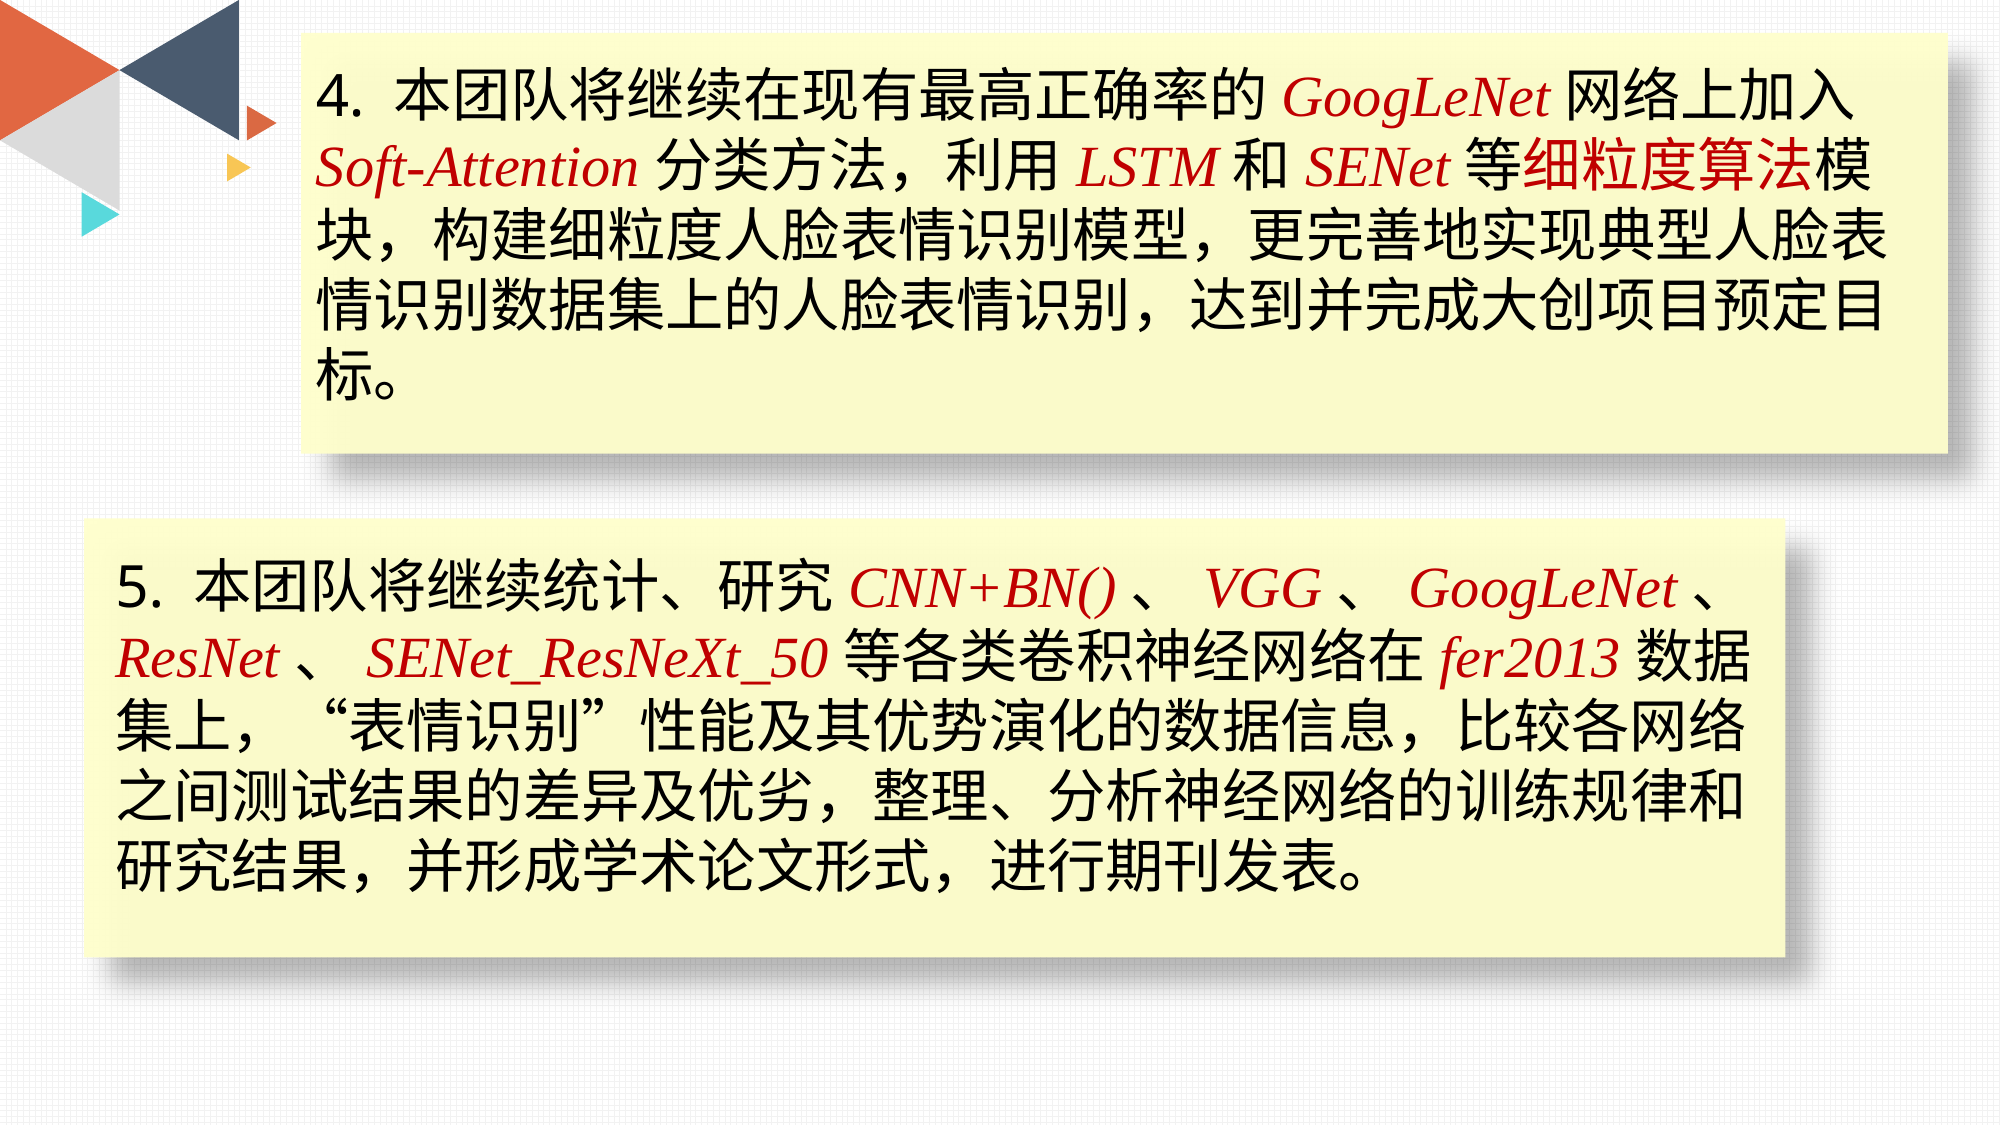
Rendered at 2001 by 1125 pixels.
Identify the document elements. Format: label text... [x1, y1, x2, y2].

text_box [300, 32, 1949, 455]
text_box [83, 517, 1786, 958]
text_box 5. 本团队将继续统计、研究CNN+BN()、VGG、GoogLeNet、ResNet、SENet_ResNeXt_50等各类卷积神经网络在fer2013数据集上，“表情识别”性能及其优势演化的数据信息，比较各网络之间测试结果的差异及优劣，整理、分析神经网络的训练规律和研究结果，并形成学术论文形式，进行期刊发表。 [100, 542, 1802, 977]
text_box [19, 0, 257, 257]
text_box 4. 本团队将继续在现有最高正确率的GoogLeNet网络上加入Soft-Attention分类方法，利用LSTM和SENet等细粒度算法模块，构建细粒度人脸表情识别模型，更完善地实现典型人脸表情识别数据集上的人脸表情识别，达到并完成大创项目预定目标。 [301, 50, 1919, 415]
